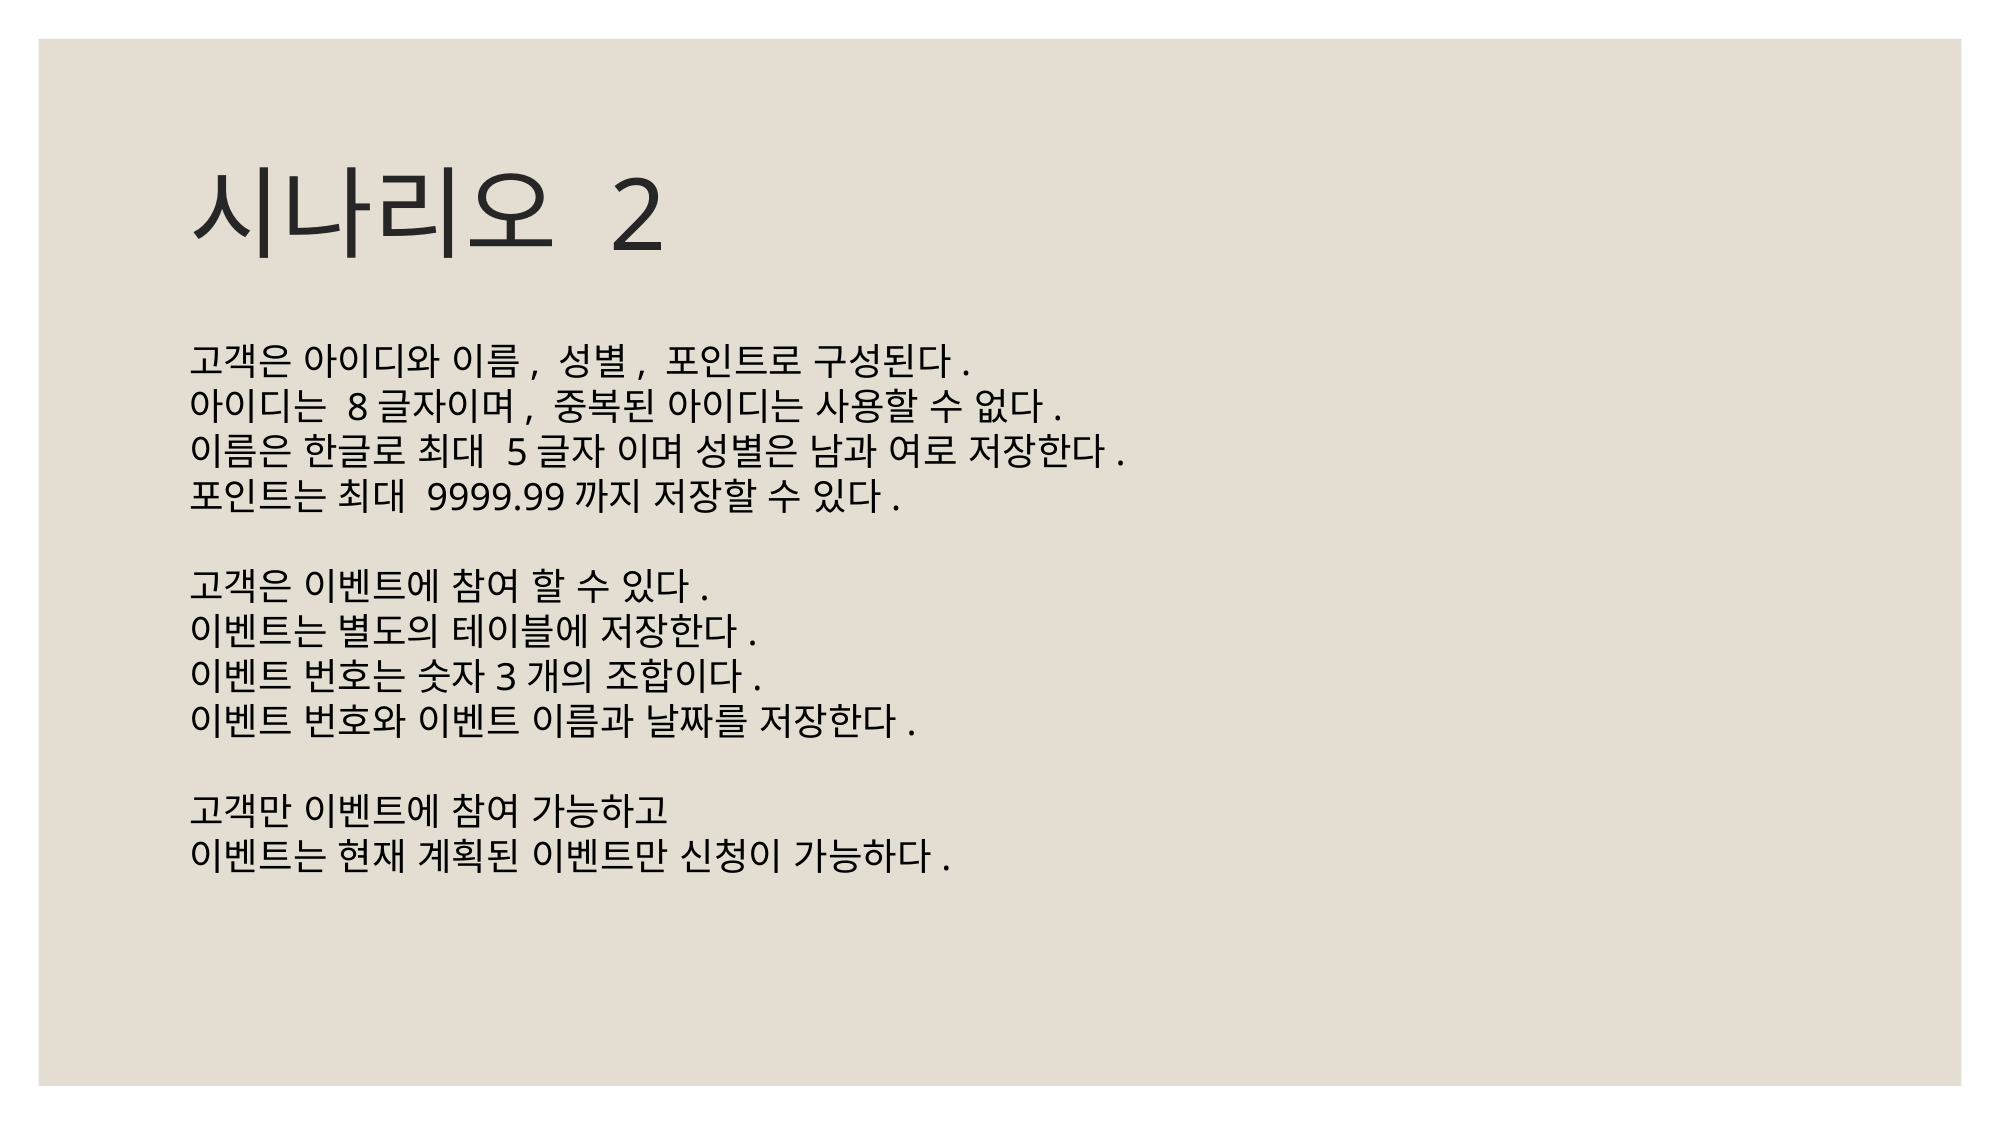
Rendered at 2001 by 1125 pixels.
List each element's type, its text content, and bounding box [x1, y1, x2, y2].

title 시나리오 2 [174, 105, 1825, 330]
text_box 고객은 아이디와 이름, 성별, 포인트로 구성된다. 아이디는 8글자이며, 중복된 아이디는 사용할 수 없다. 이름은 한글로 최대 5글자 이며 성별은 남과 여로 저장한다. 포인트는 최대 9999.99까지 저장할 수 있다. 고객은 이벤트에 참여 할 수 있다. 이벤트는 별도의 테이블에 저장한다. 이벤트 번호는 숫자3개의 조합이다. 이벤트 번호와 이벤트 이름과 날짜를 저장한다. 고객만 이벤트에 참여 가능하고 이벤트는 현재 계획된 이벤트만 신청이 가능하다. [174, 330, 1825, 886]
